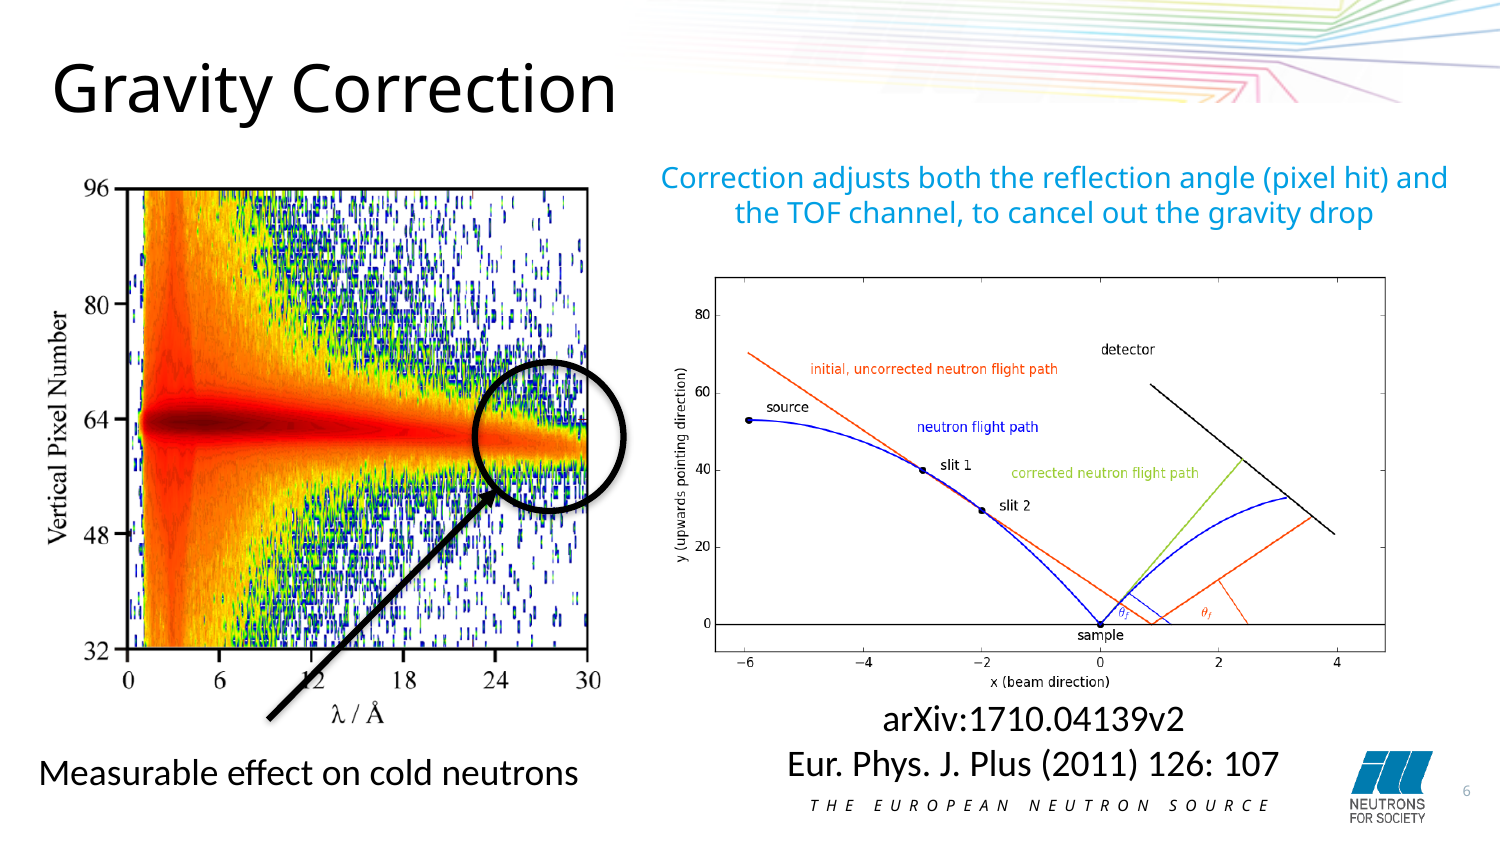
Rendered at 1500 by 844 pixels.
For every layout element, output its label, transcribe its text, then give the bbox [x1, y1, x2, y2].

list Gravity Correction [36, 38, 1469, 149]
picture [607, 230, 1470, 698]
text_box Measurable effect on cold neutrons [23, 743, 595, 801]
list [11, 158, 624, 736]
text_box arXiv:1710.04139v2 Eur. Phys. J. Plus (2011) 126: 107 [752, 706, 1315, 844]
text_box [267, 487, 499, 720]
picture [1350, 751, 1433, 823]
list Correction adjusts both the reflection angle (pixel hit) and the TOF channel, to cancel out the gravity drop [623, 152, 1487, 260]
picture [614, 0, 1500, 103]
